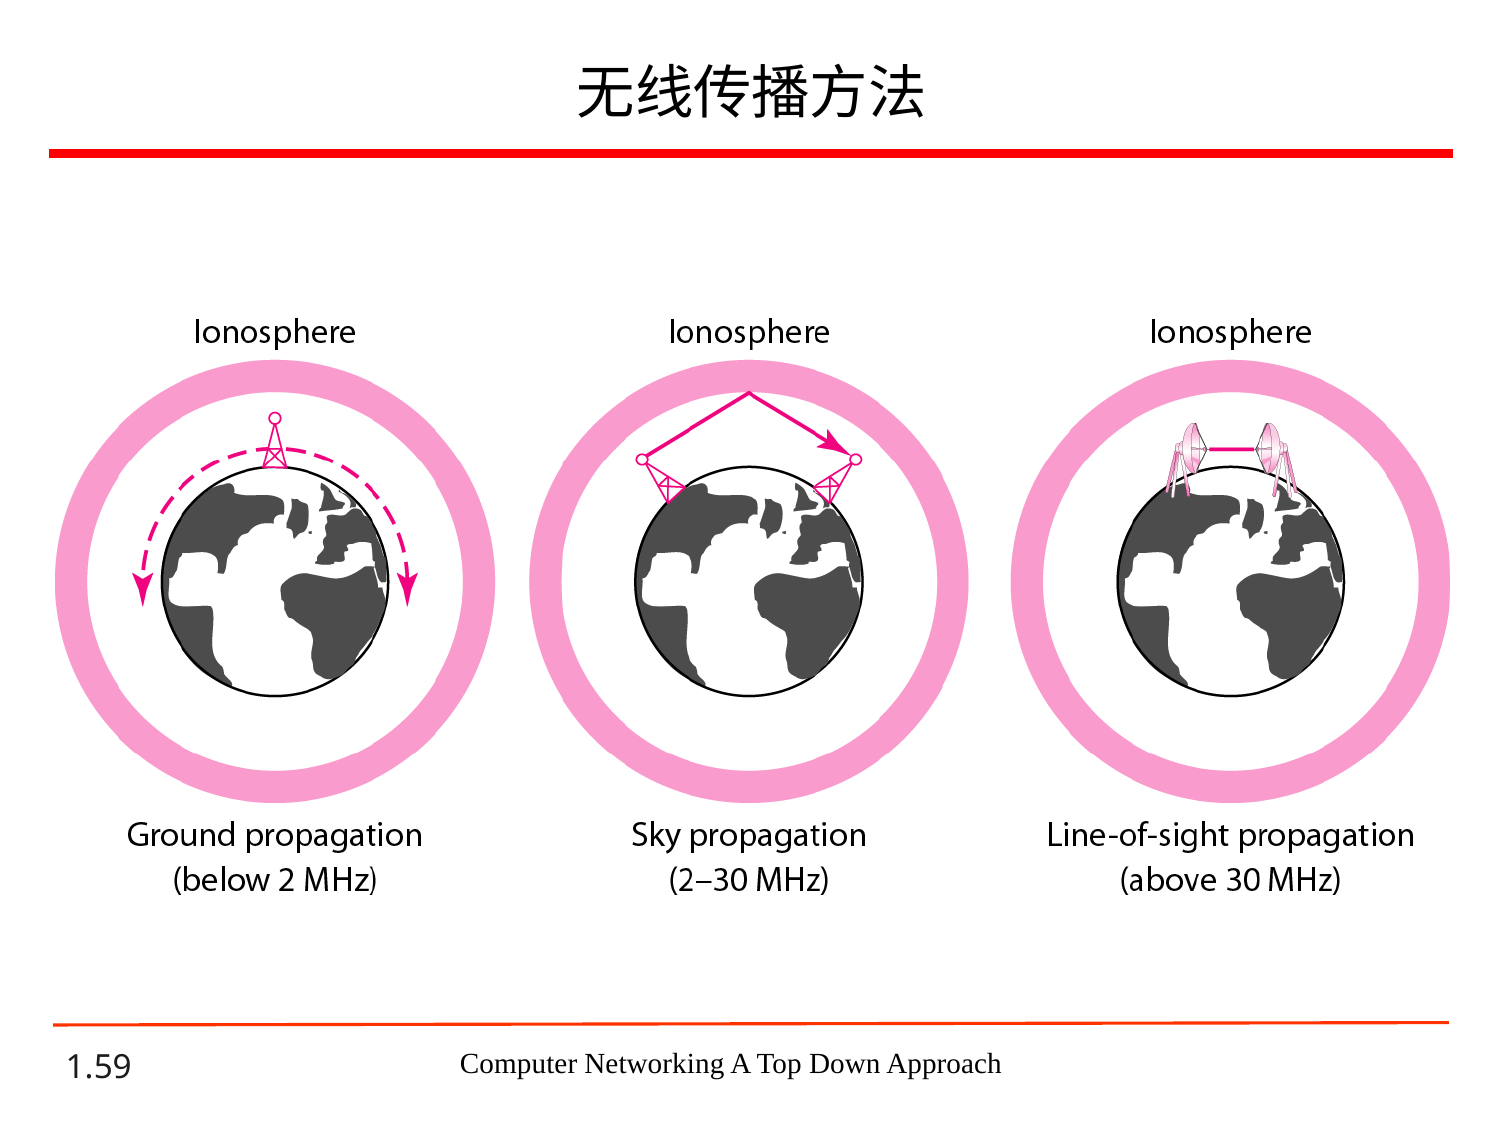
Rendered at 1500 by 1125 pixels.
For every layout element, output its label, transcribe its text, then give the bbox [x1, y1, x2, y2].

title 无线传播方法 [51, 33, 1452, 148]
picture [55, 314, 1451, 901]
